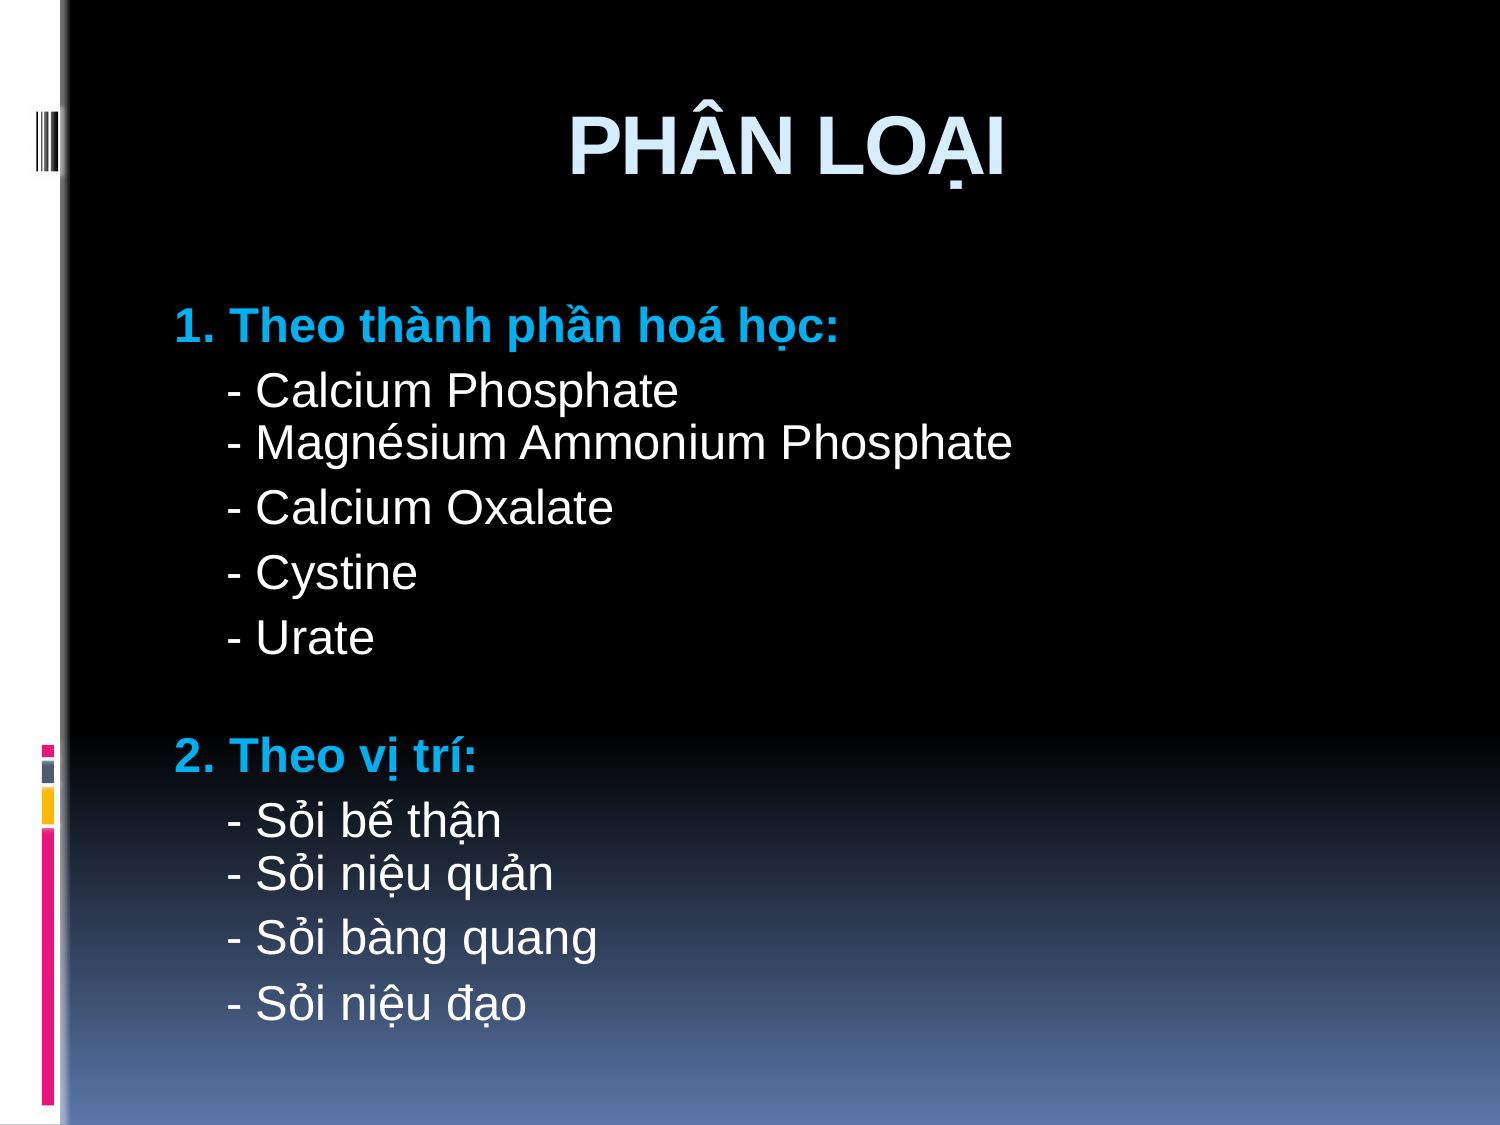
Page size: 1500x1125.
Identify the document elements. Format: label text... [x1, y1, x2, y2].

list 1. Theo thành phần hoá học: - Calcium Phosphate - Magnésium Ammonium Phosphate - Calcium Oxalate - Cystine - Urate 2. Theo vị trí: - Sỏi bế thận - Sỏi niệu quản - Sỏi bàng quang - Sỏi niệu đạo [150, 292, 1425, 1043]
title PHÂN LOẠI [150, 83, 1425, 234]
